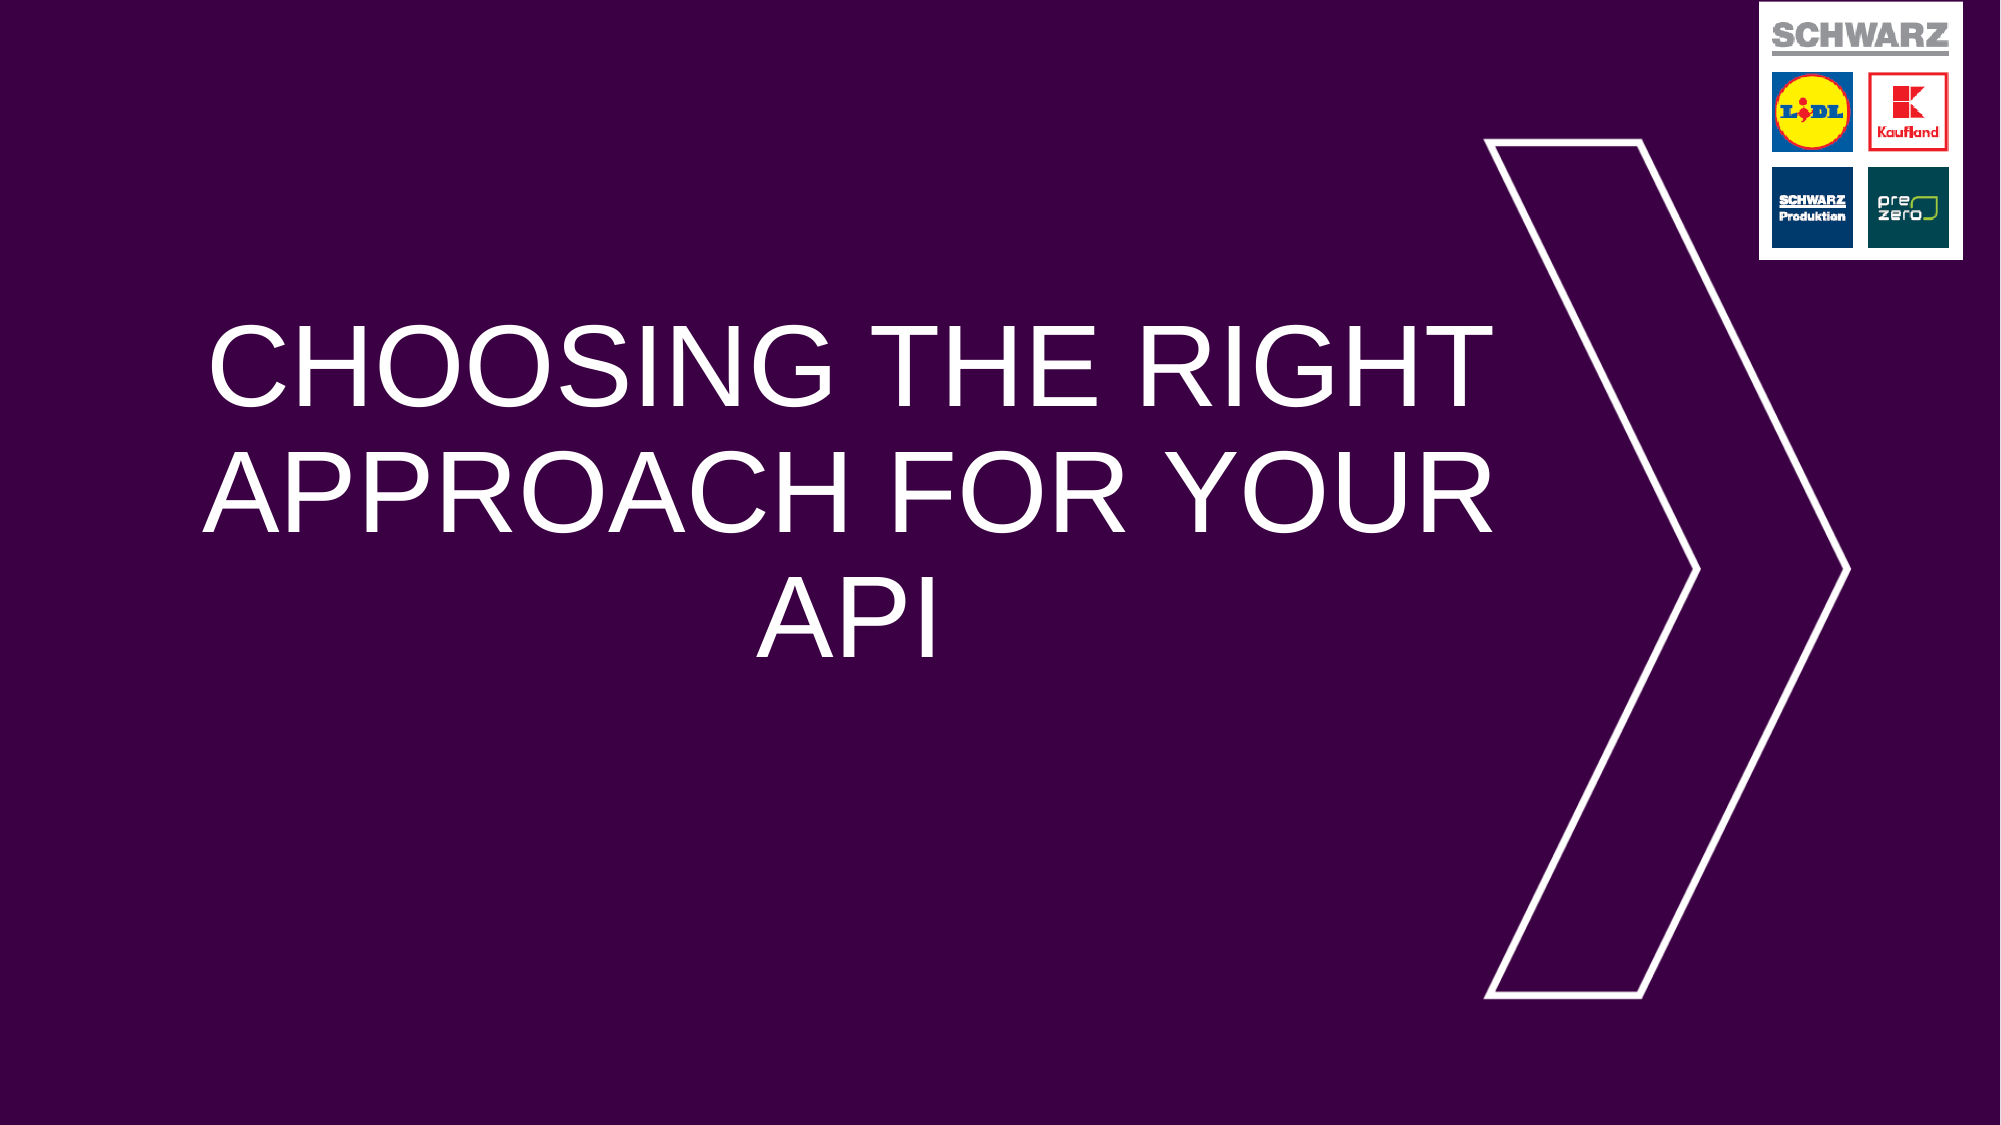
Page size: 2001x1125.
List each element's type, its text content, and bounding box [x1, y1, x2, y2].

title CHOOSING THE RIGHT APPROACH FOR YOUR API [100, 298, 1601, 691]
picture [0, 0, 2001, 1125]
